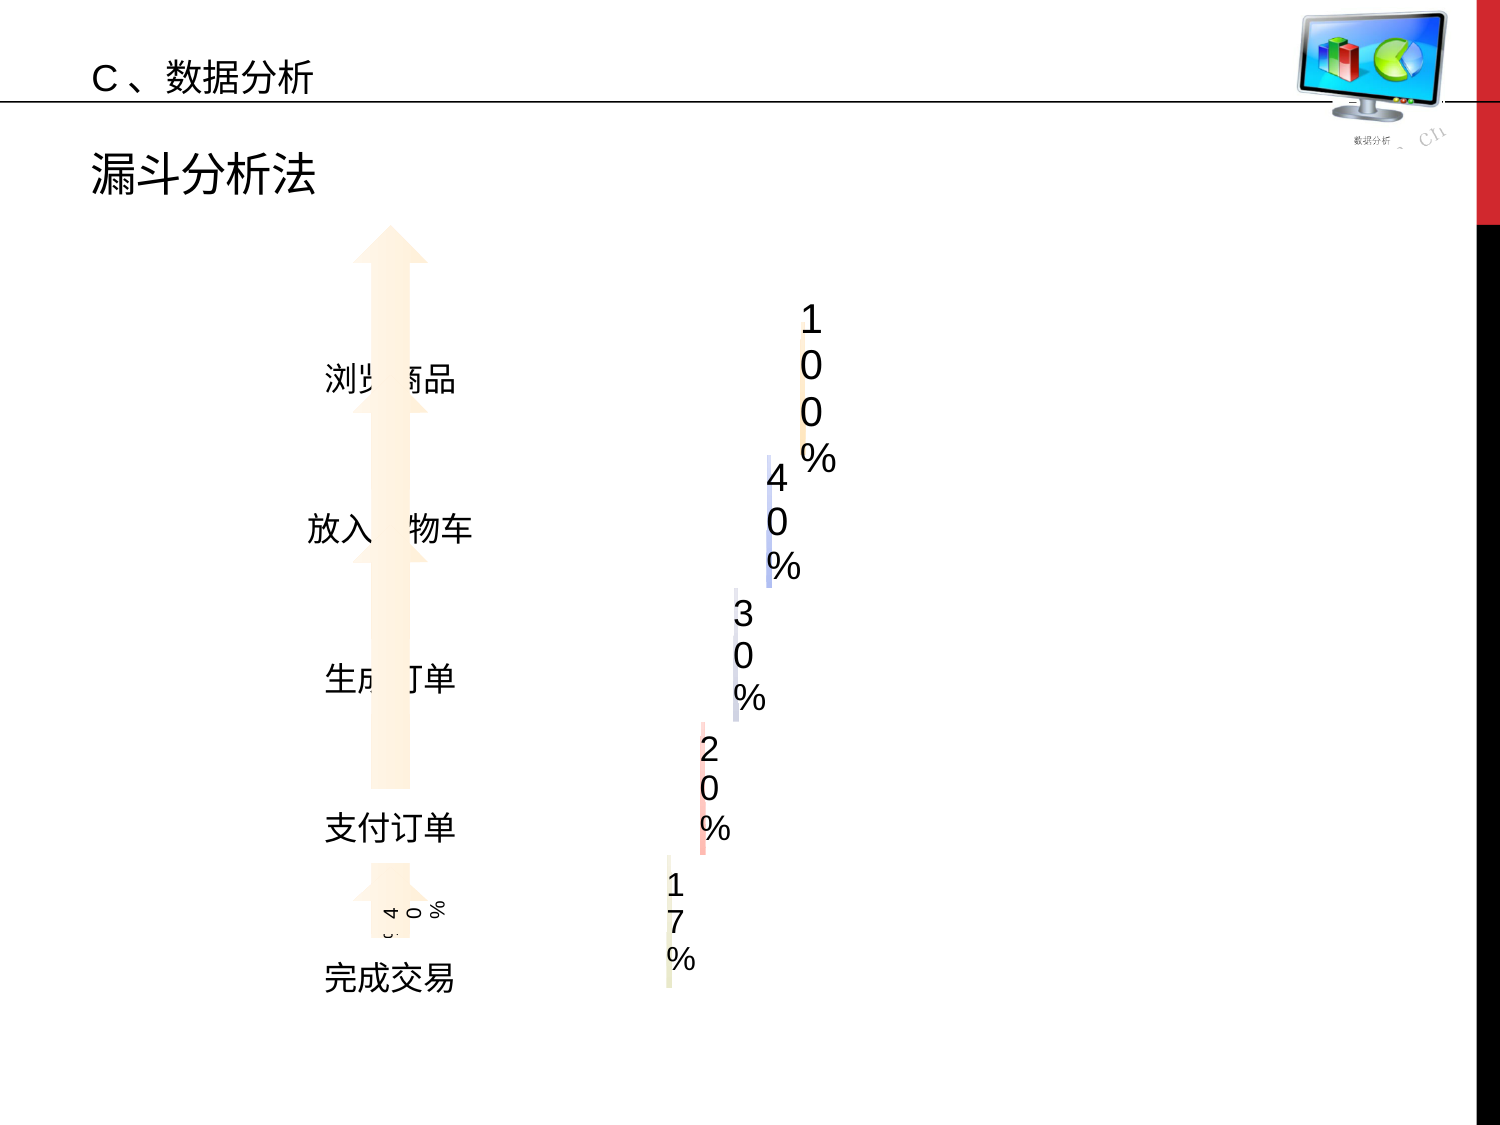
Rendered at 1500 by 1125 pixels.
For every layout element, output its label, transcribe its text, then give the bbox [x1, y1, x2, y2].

title 漏斗分析法 [75, 137, 1025, 209]
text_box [632, 339, 1274, 1008]
text_box C、数据分析 [76, 19, 1027, 106]
picture [1281, 5, 1473, 149]
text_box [163, 339, 618, 1014]
